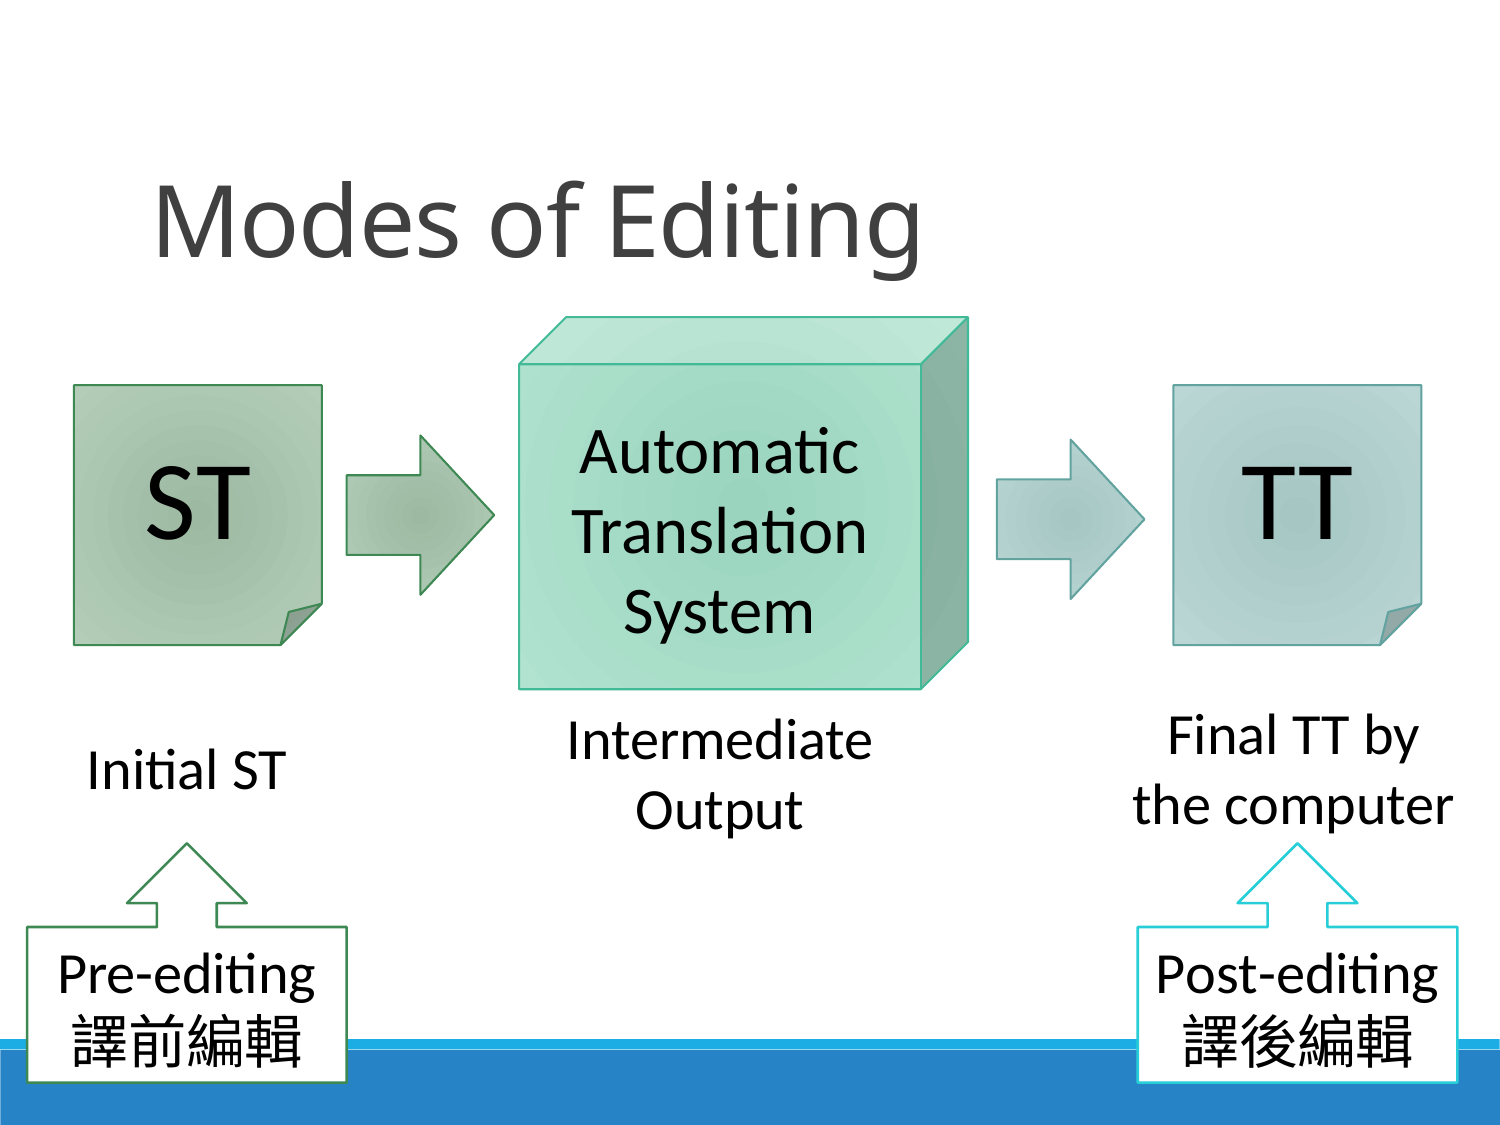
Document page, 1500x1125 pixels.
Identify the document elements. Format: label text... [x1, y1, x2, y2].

title Modes of Editing [135, 47, 1373, 285]
text_box ST [72, 384, 323, 647]
text_box [995, 438, 1146, 600]
text_box Intermediate Output [529, 693, 912, 849]
text_box [345, 434, 495, 596]
text_box Final TT by the computer [1112, 688, 1475, 844]
text_box Automatic Translation System [518, 316, 970, 691]
text_box Pre-editing 譯前編輯 [25, 842, 348, 1084]
text_box TT [1172, 384, 1423, 647]
text_box Initial ST [60, 723, 314, 809]
text_box Post-editing 譯後編輯 [1136, 842, 1459, 1084]
